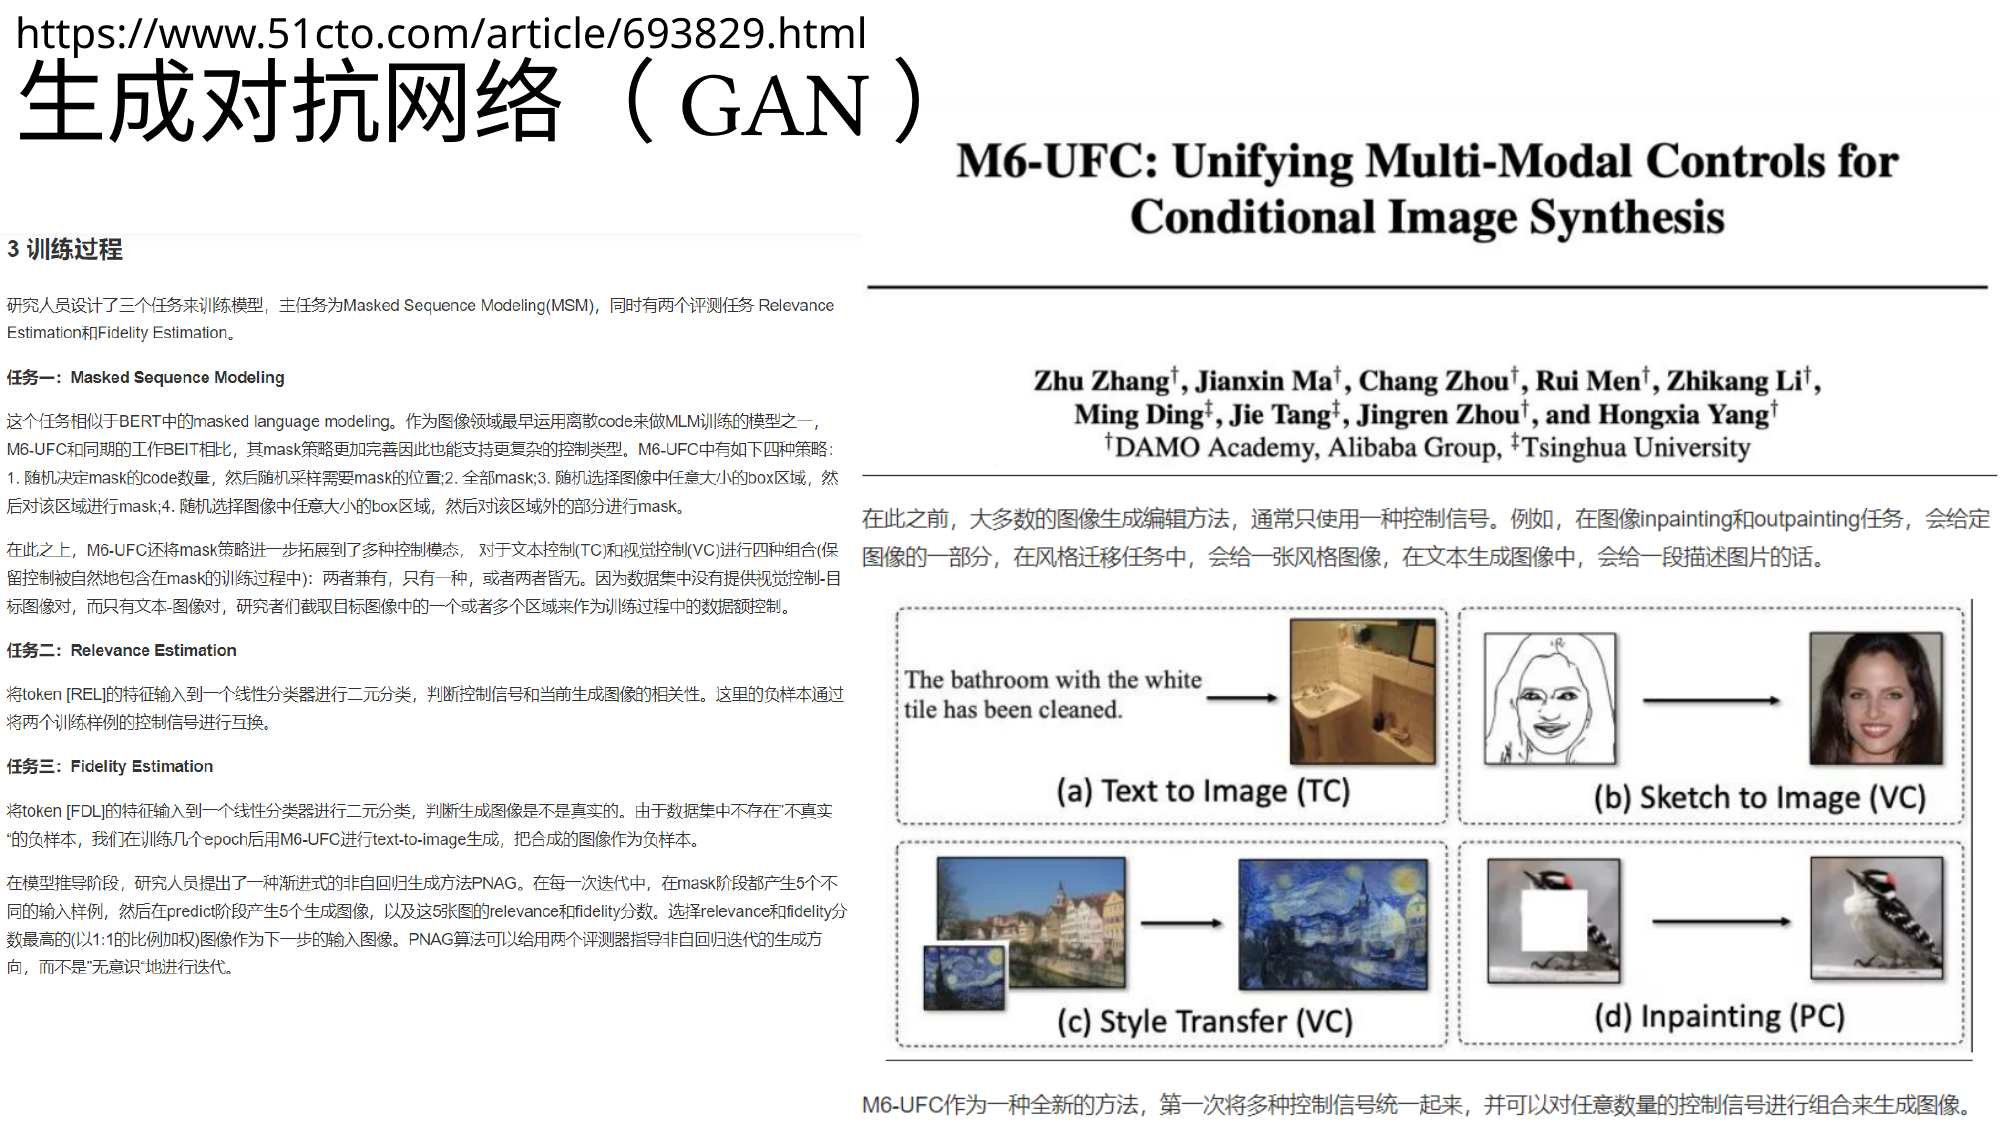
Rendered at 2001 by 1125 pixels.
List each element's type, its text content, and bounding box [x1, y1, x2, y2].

title https://www.51cto.com/article/693829.html [0, 0, 2000, 70]
text_box 生成对抗网络（GAN） [0, 48, 1083, 163]
picture [0, 99, 2000, 1125]
